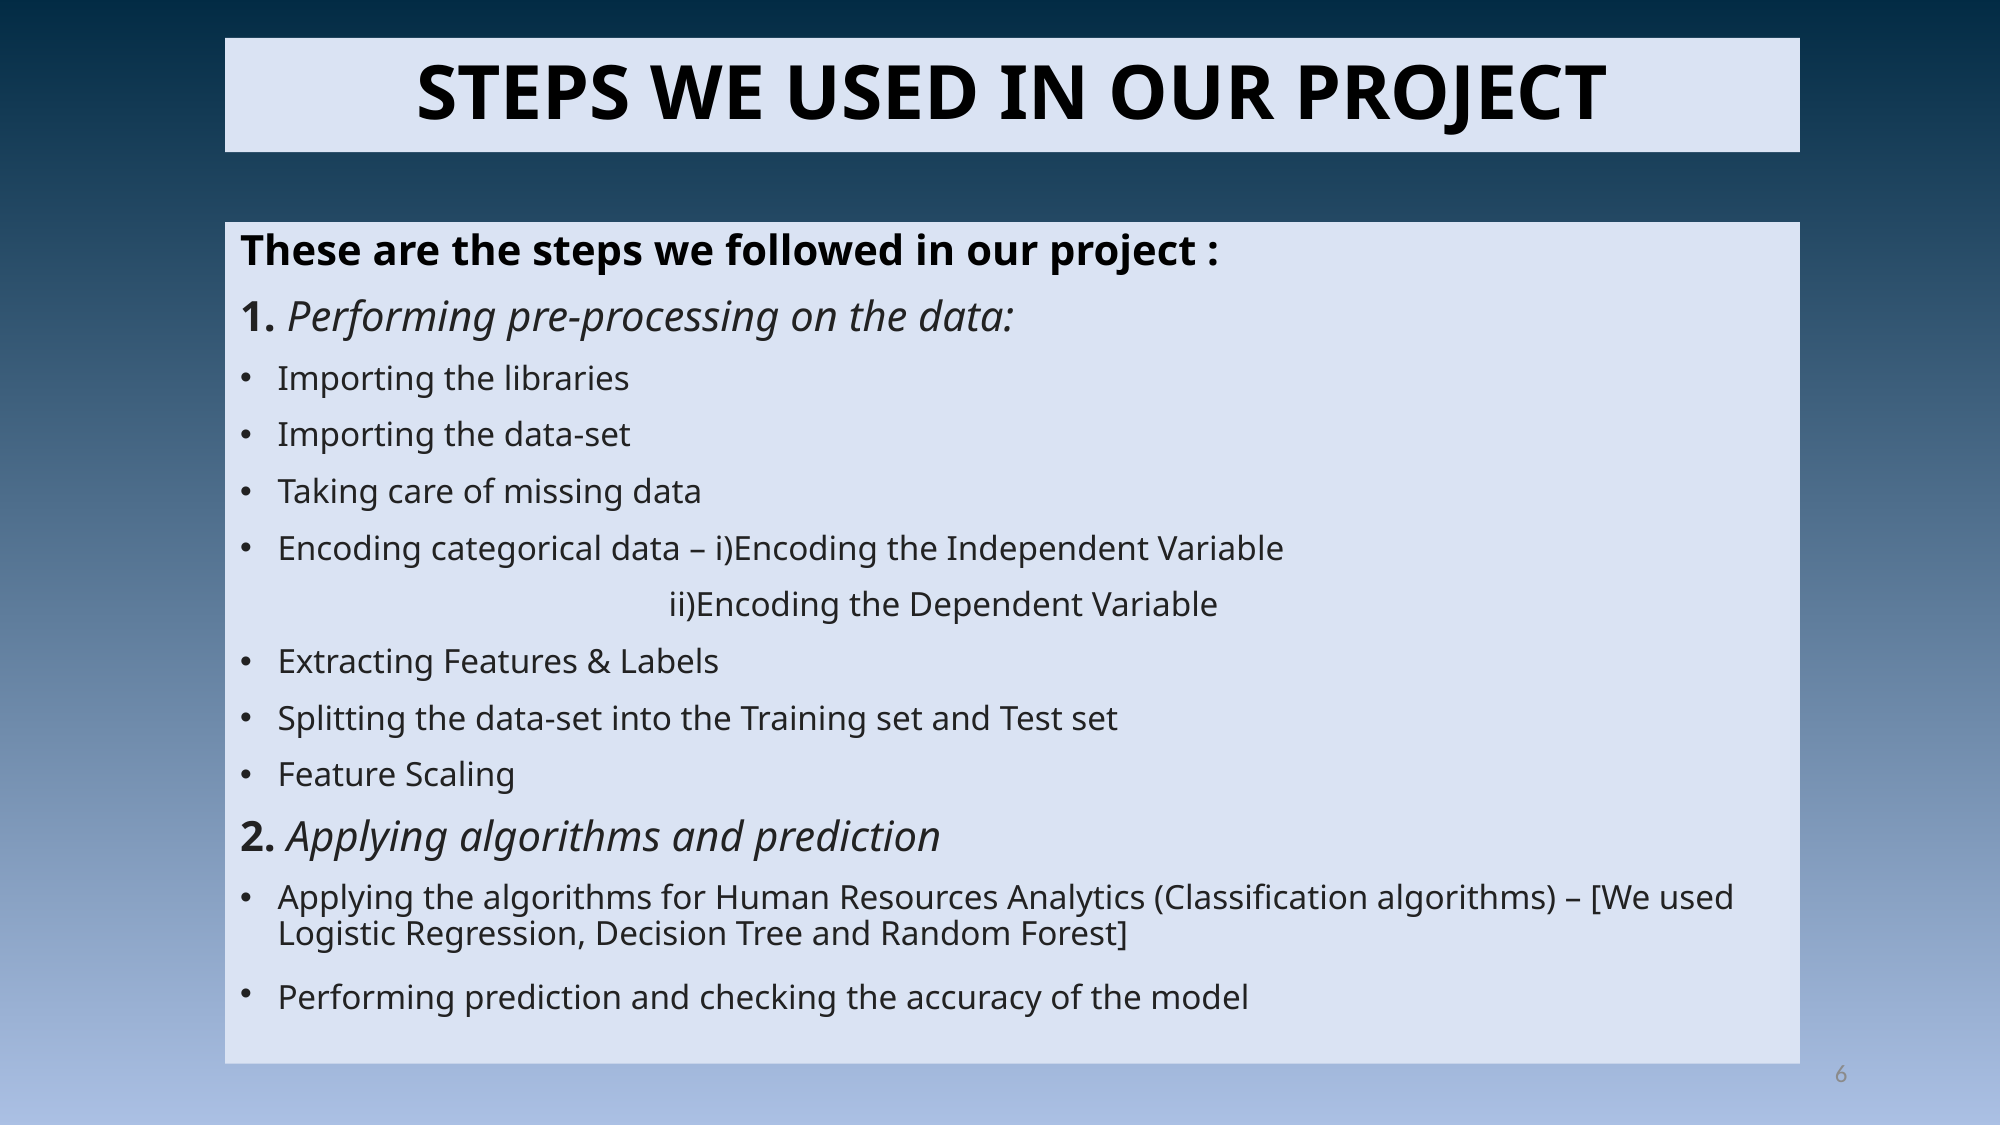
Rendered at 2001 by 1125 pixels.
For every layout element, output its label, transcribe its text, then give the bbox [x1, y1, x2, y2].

list These are the steps we followed in our project : 1. Performing pre-processing on the data: Importing the libraries Importing the data-set Taking care of missing data Encoding categorical data – i)Encoding the Independent Variable ii)Encoding the Dependent Variable Extracting Features & Labels Splitting the data-set into the Training set and Test set Feature Scaling 2. Applying algorithms and prediction Applying the algorithms for Human Resources Analytics (Classification algorithms) – [We used Logistic Regression, Decision Tree and Random Forest] Performing prediction and checking the accuracy of the model [225, 222, 1800, 1064]
title STEPS WE USED IN OUR PROJECT [225, 37, 1800, 153]
slide_number 6 [1412, 1042, 1863, 1103]
